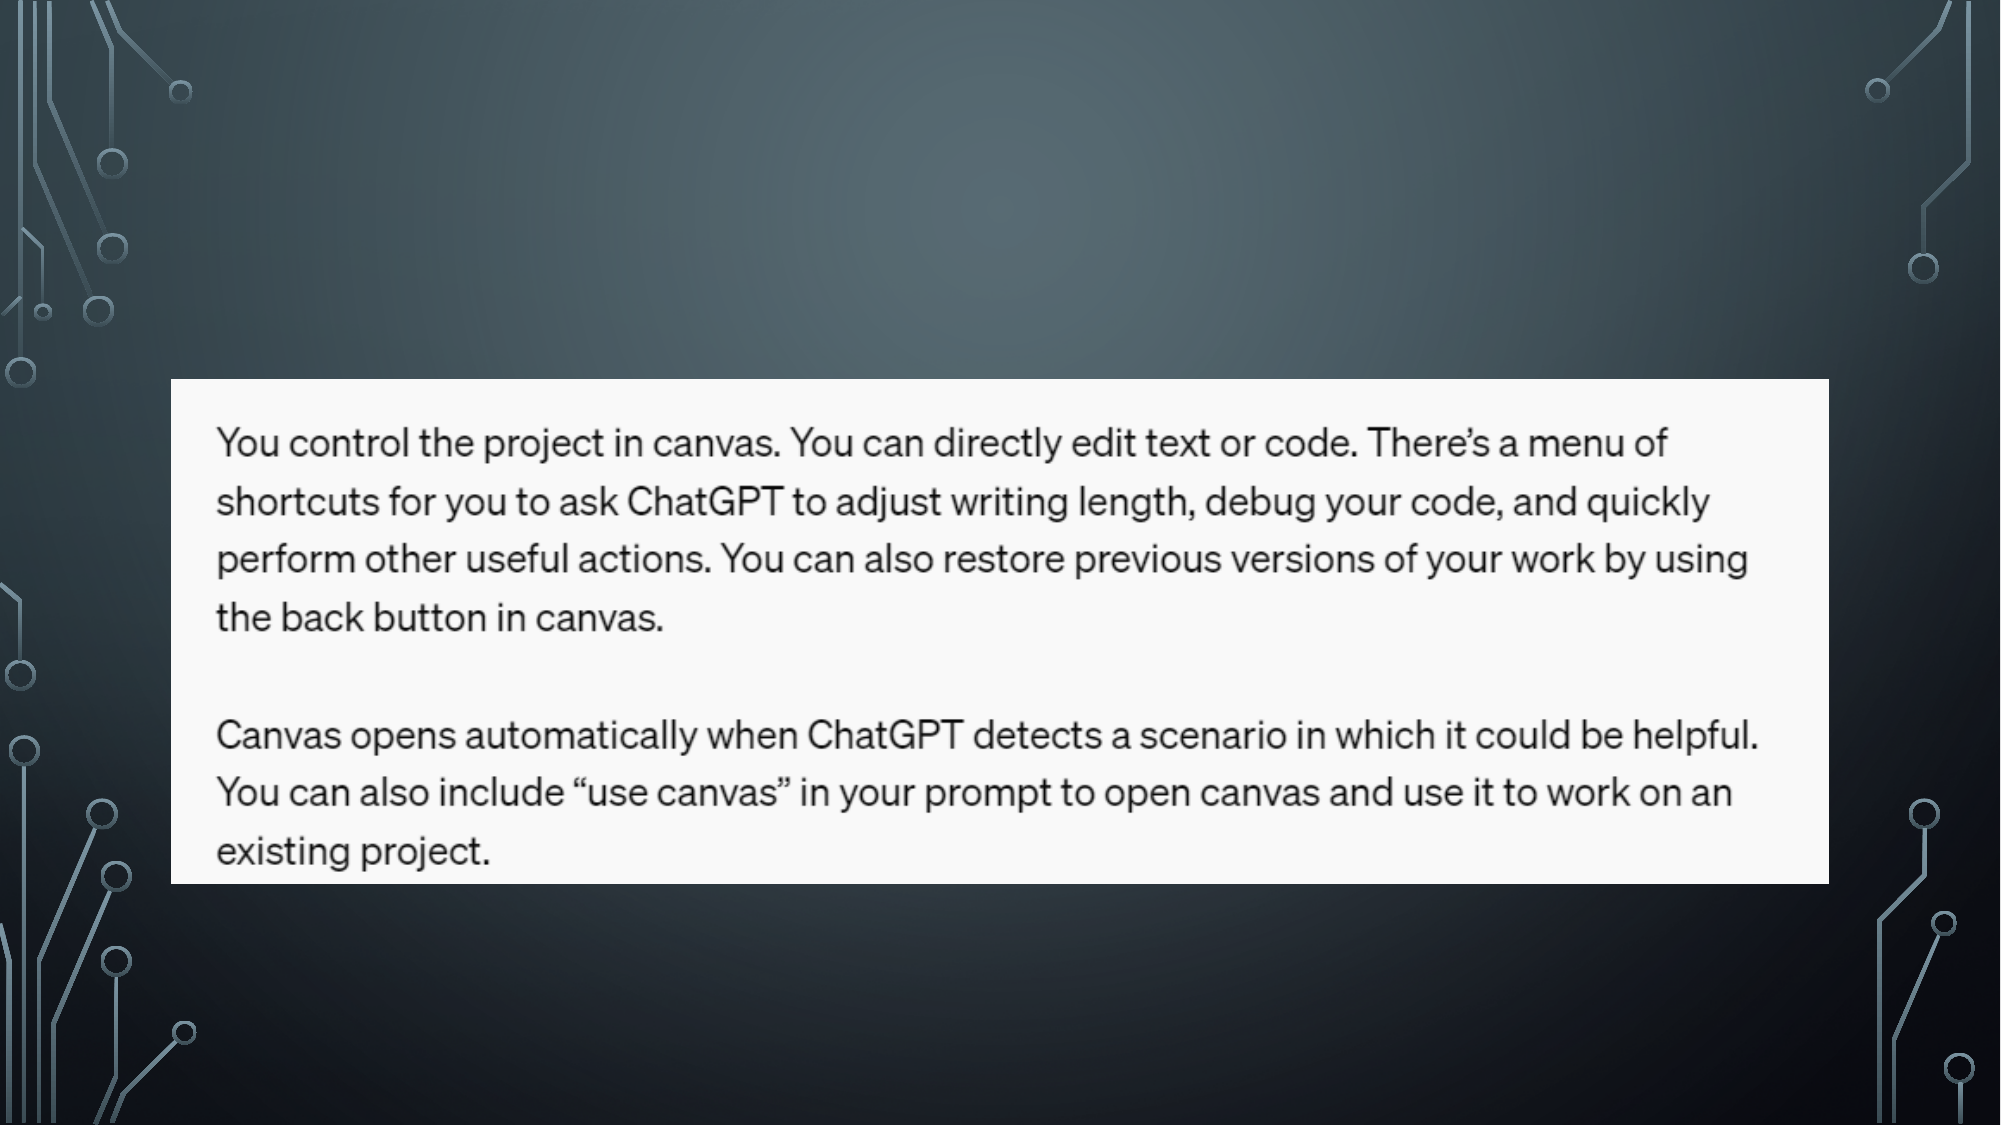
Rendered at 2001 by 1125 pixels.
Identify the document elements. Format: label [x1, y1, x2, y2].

picture [171, 379, 1829, 884]
